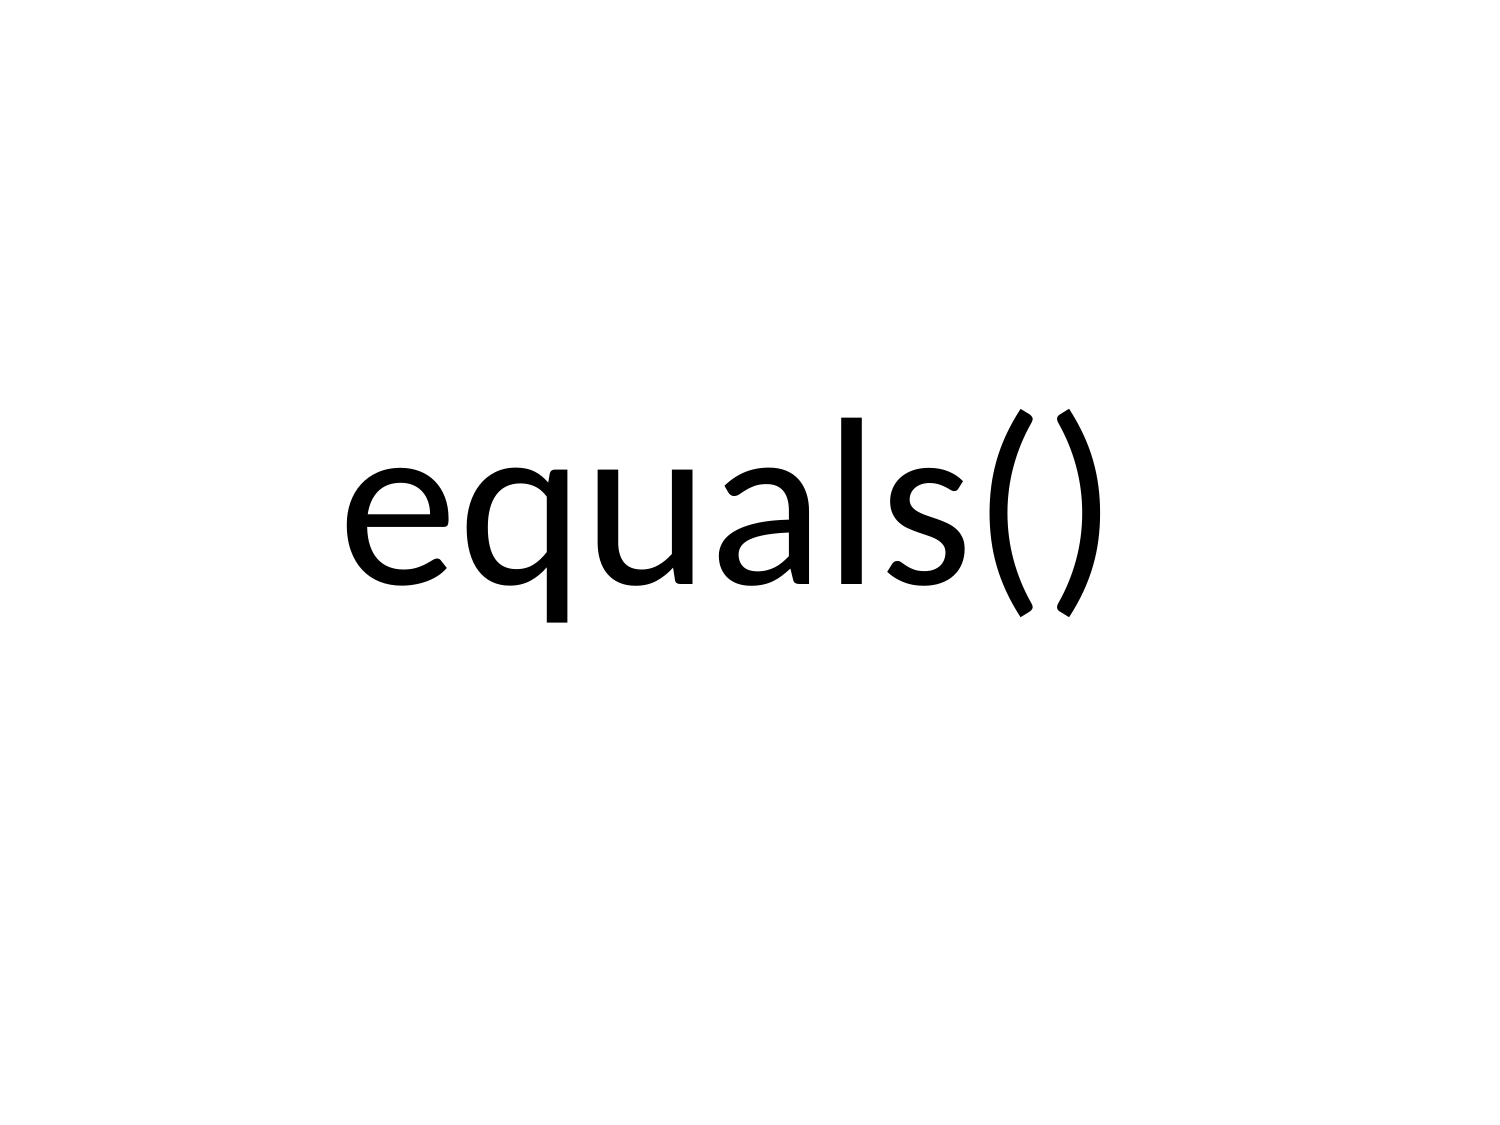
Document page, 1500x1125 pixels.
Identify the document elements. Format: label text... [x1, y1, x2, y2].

text_box equals() [324, 337, 1134, 640]
